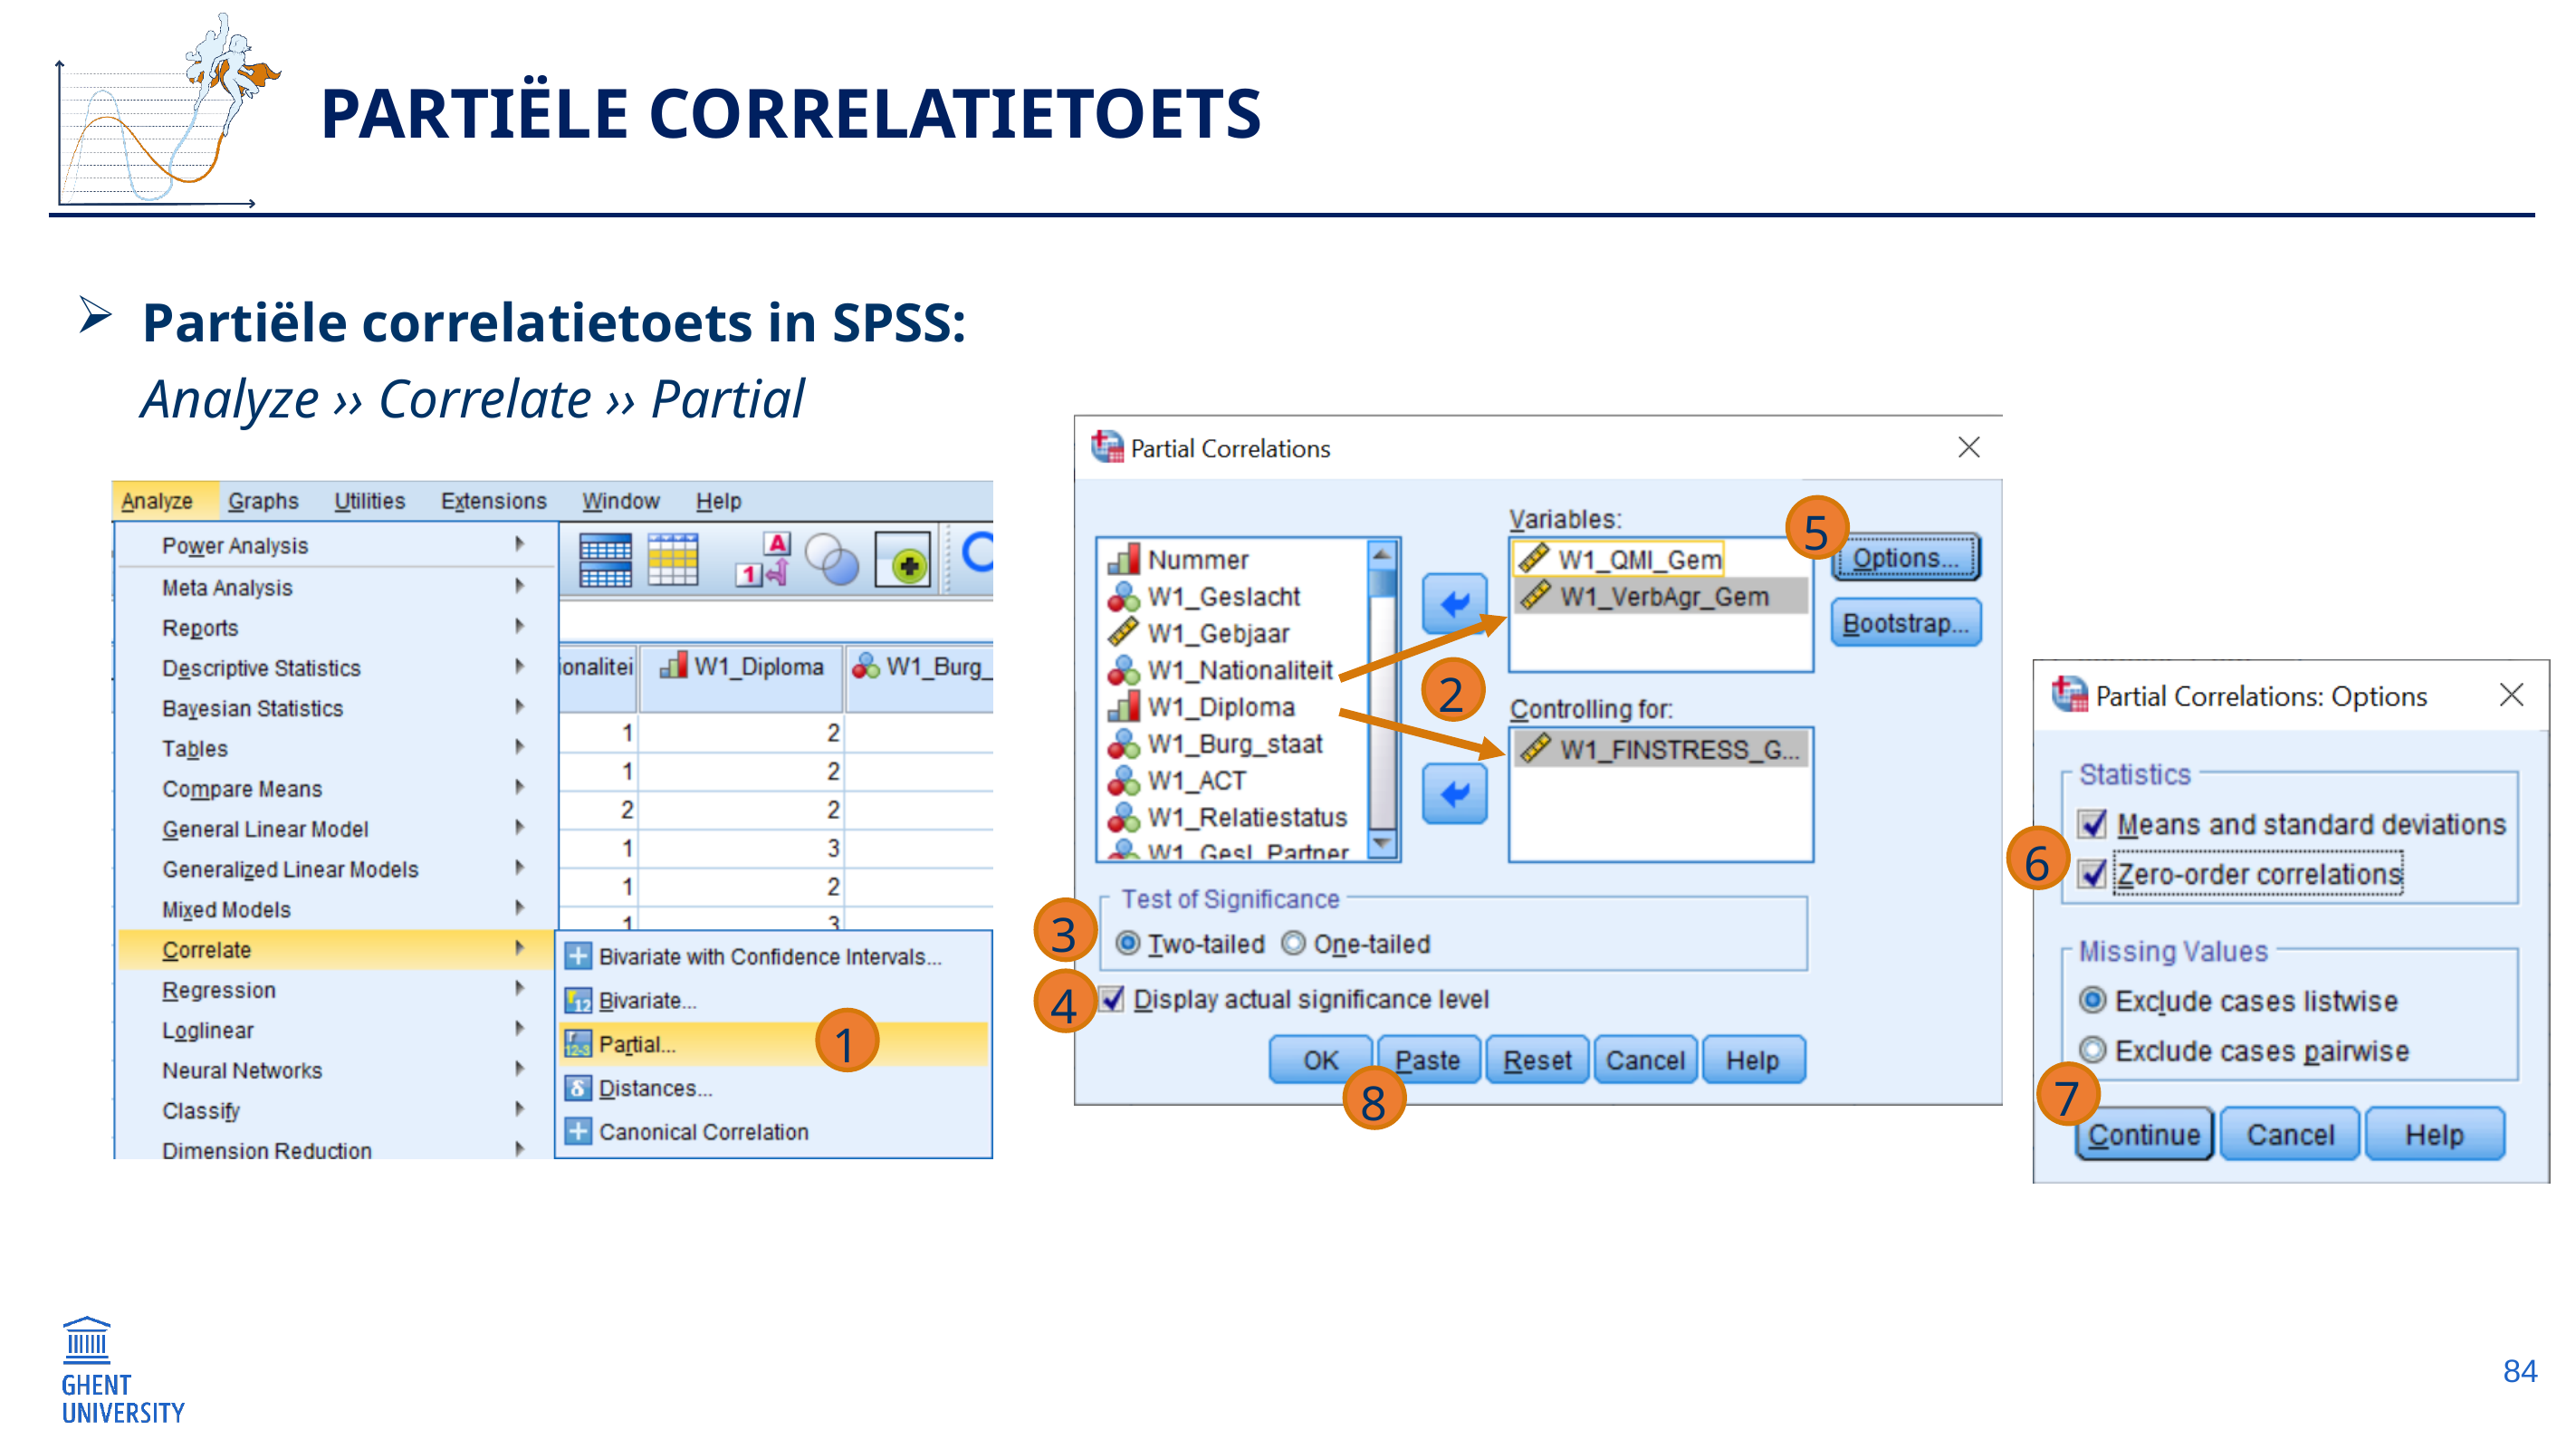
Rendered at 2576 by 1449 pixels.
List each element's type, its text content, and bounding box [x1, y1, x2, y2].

slide_number 84 [2415, 1330, 2553, 1408]
picture [2033, 659, 2551, 1184]
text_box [1787, 485, 1951, 561]
picture [111, 477, 993, 1159]
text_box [1036, 958, 1199, 1035]
picture [1074, 414, 2003, 1106]
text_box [1339, 712, 1506, 755]
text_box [2008, 815, 2171, 892]
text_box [1345, 1055, 1508, 1132]
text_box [1036, 887, 1199, 958]
list Partiële correlatietoets in SPSS: Analyze ›› Correlate ›› Partial [48, 269, 2553, 1335]
picture [62, 1335, 411, 1449]
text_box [1339, 617, 1508, 679]
title Partiële correlatietoets [305, 18, 2527, 159]
picture [5, 0, 306, 318]
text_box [2038, 1051, 2202, 1128]
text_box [1423, 647, 1586, 724]
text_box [817, 997, 981, 1074]
